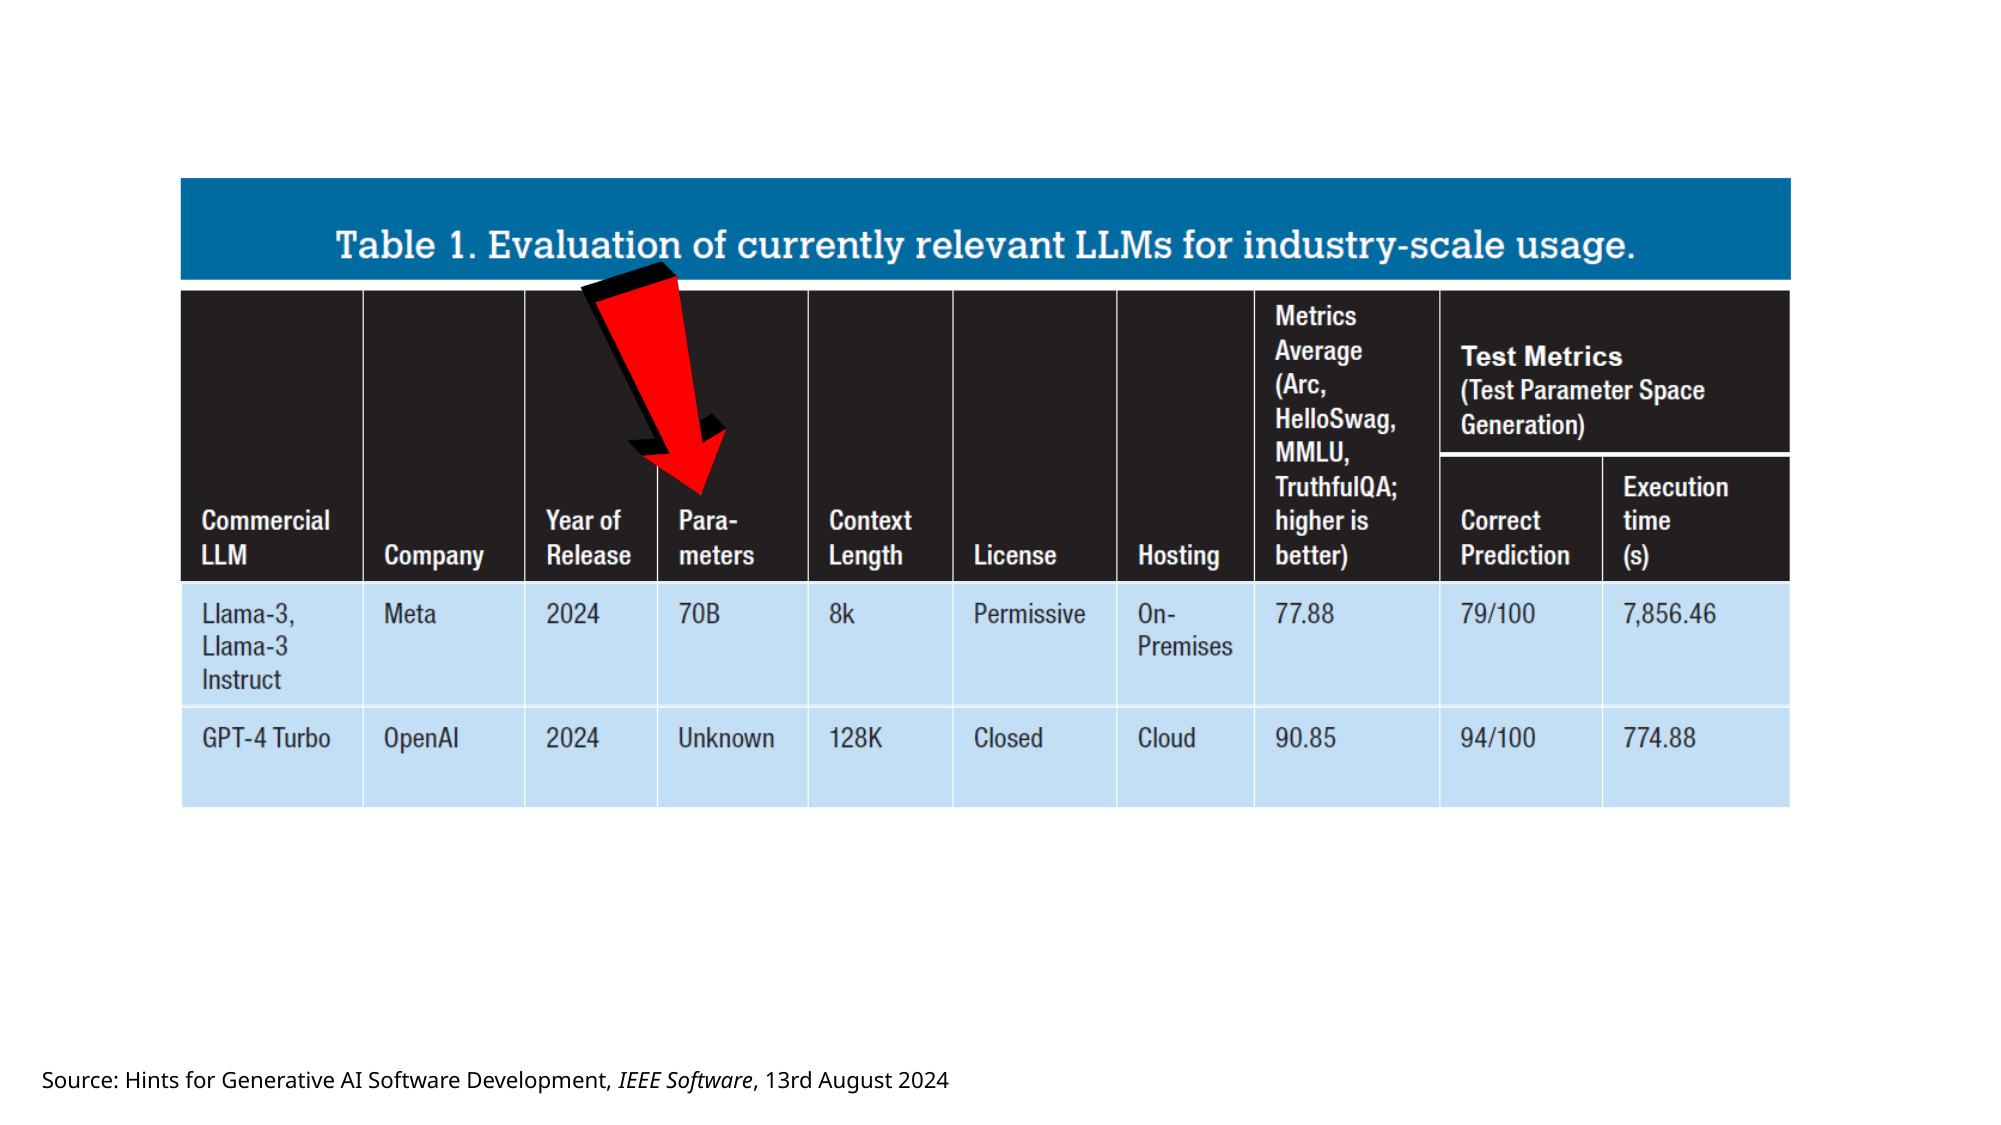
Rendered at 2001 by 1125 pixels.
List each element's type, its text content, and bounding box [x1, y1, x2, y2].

text_box Source: Hints for Generative AI Software Development, IEEE Software, 13rd August 2024 [27, 1059, 1745, 1101]
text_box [157, 172, 1803, 818]
picture [553, 269, 756, 459]
